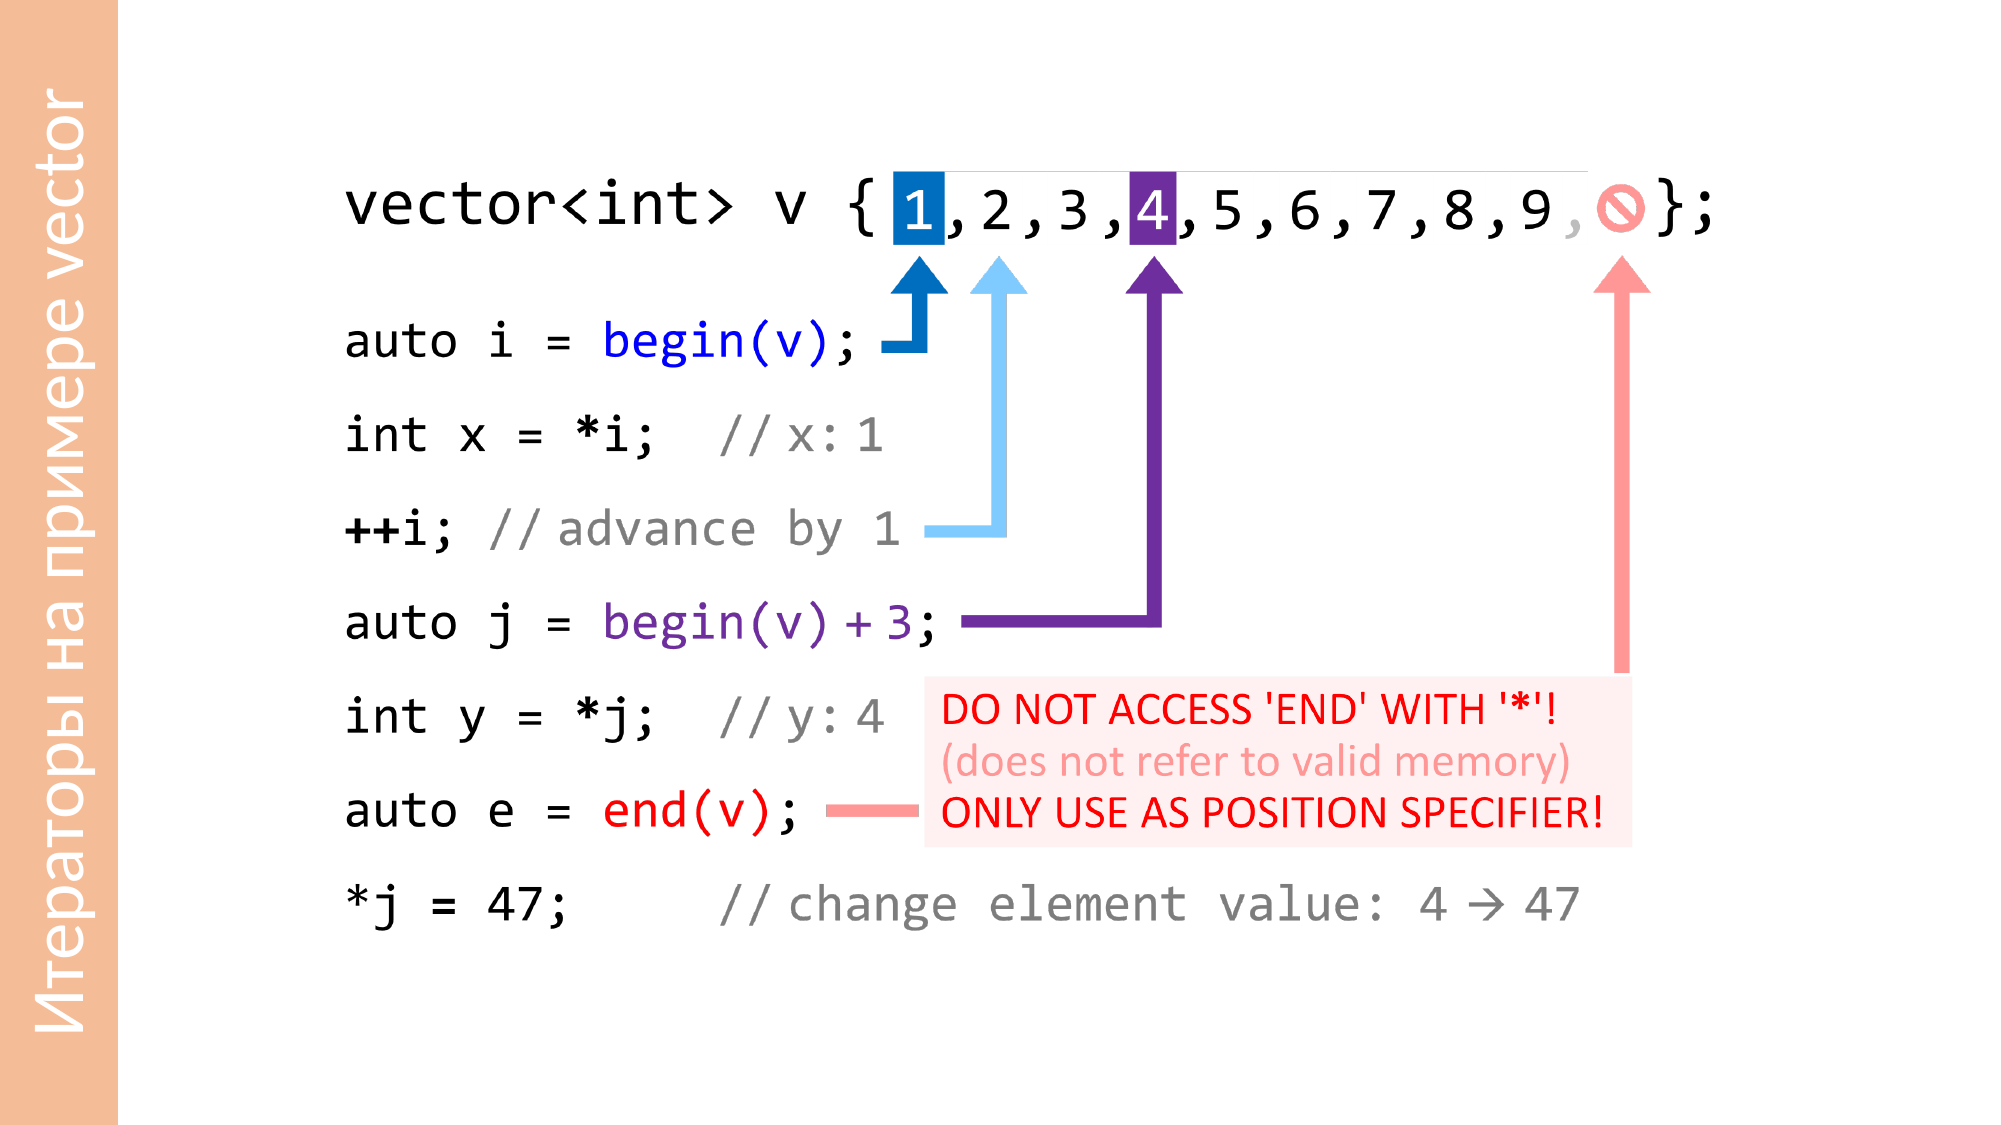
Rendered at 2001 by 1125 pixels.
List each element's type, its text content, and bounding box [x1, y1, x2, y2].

text_box Итераторы на примере vector [0, 0, 118, 1125]
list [345, 154, 1710, 931]
